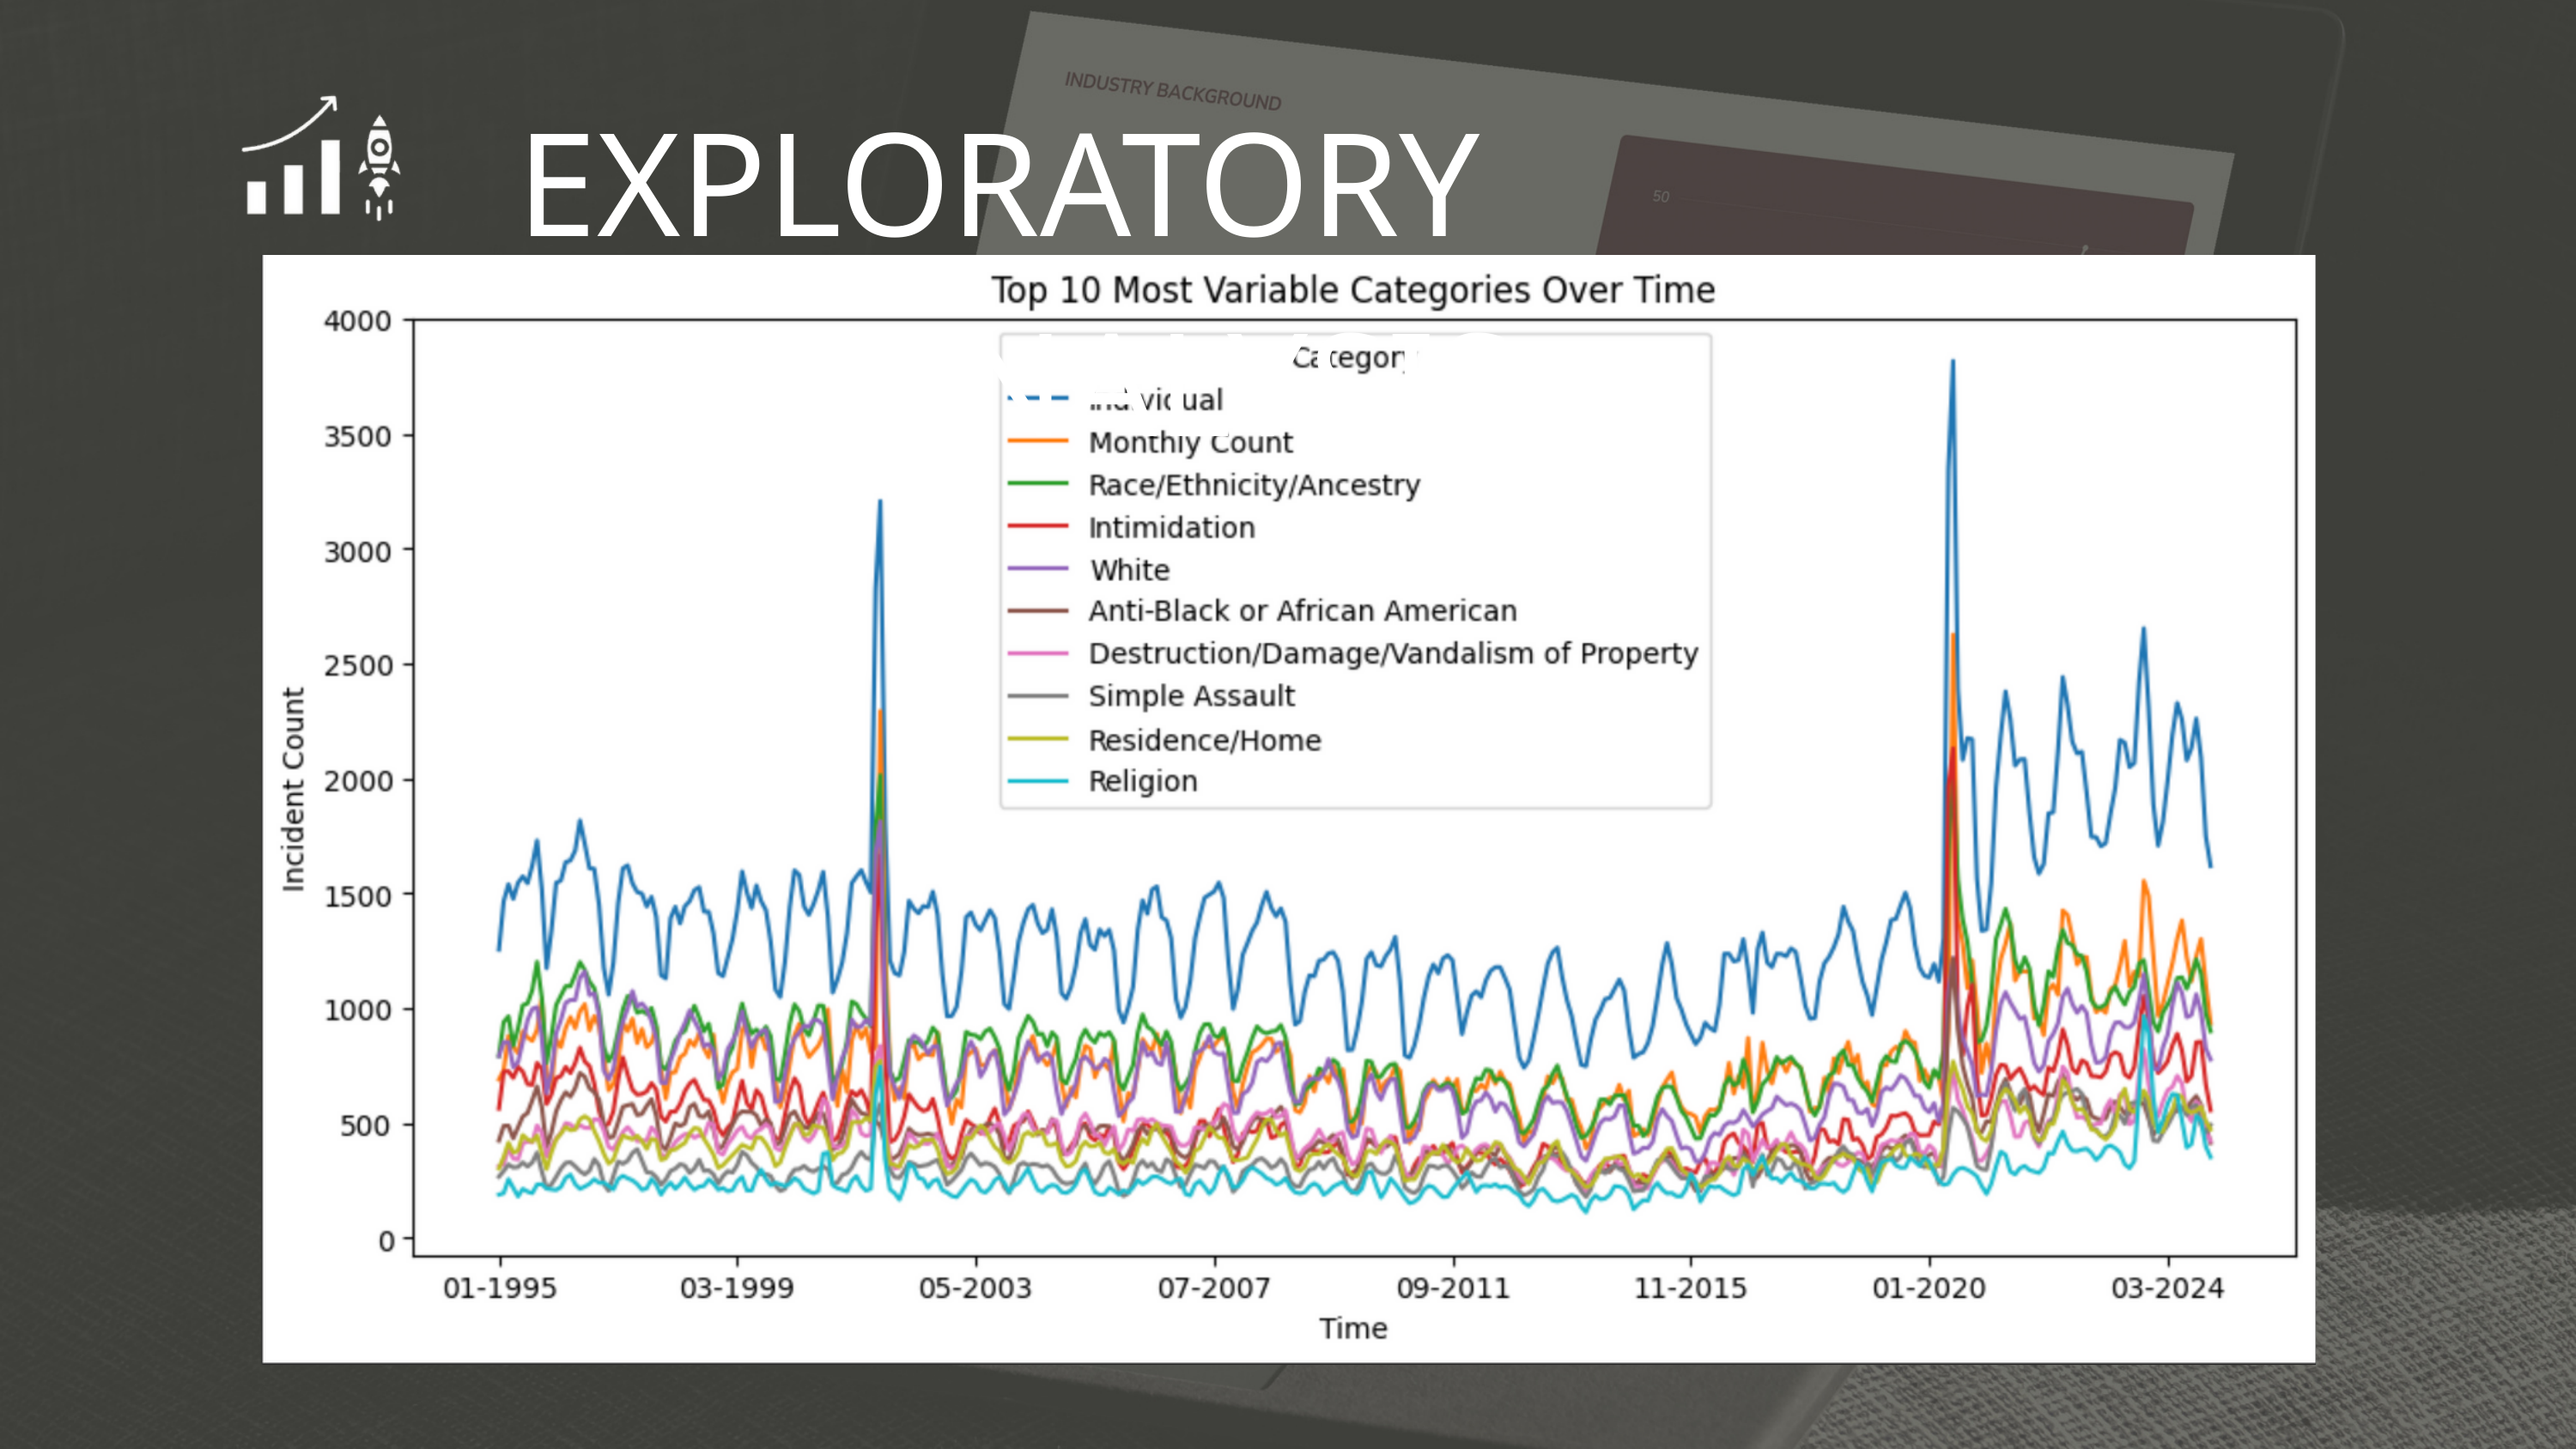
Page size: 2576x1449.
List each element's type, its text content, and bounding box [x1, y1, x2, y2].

text_box [261, 255, 2317, 1365]
text_box [189, 0, 453, 343]
text_box [0, 0, 2576, 1449]
text_box EXPLORATORY DATA ANALYSIS [420, 64, 1578, 465]
